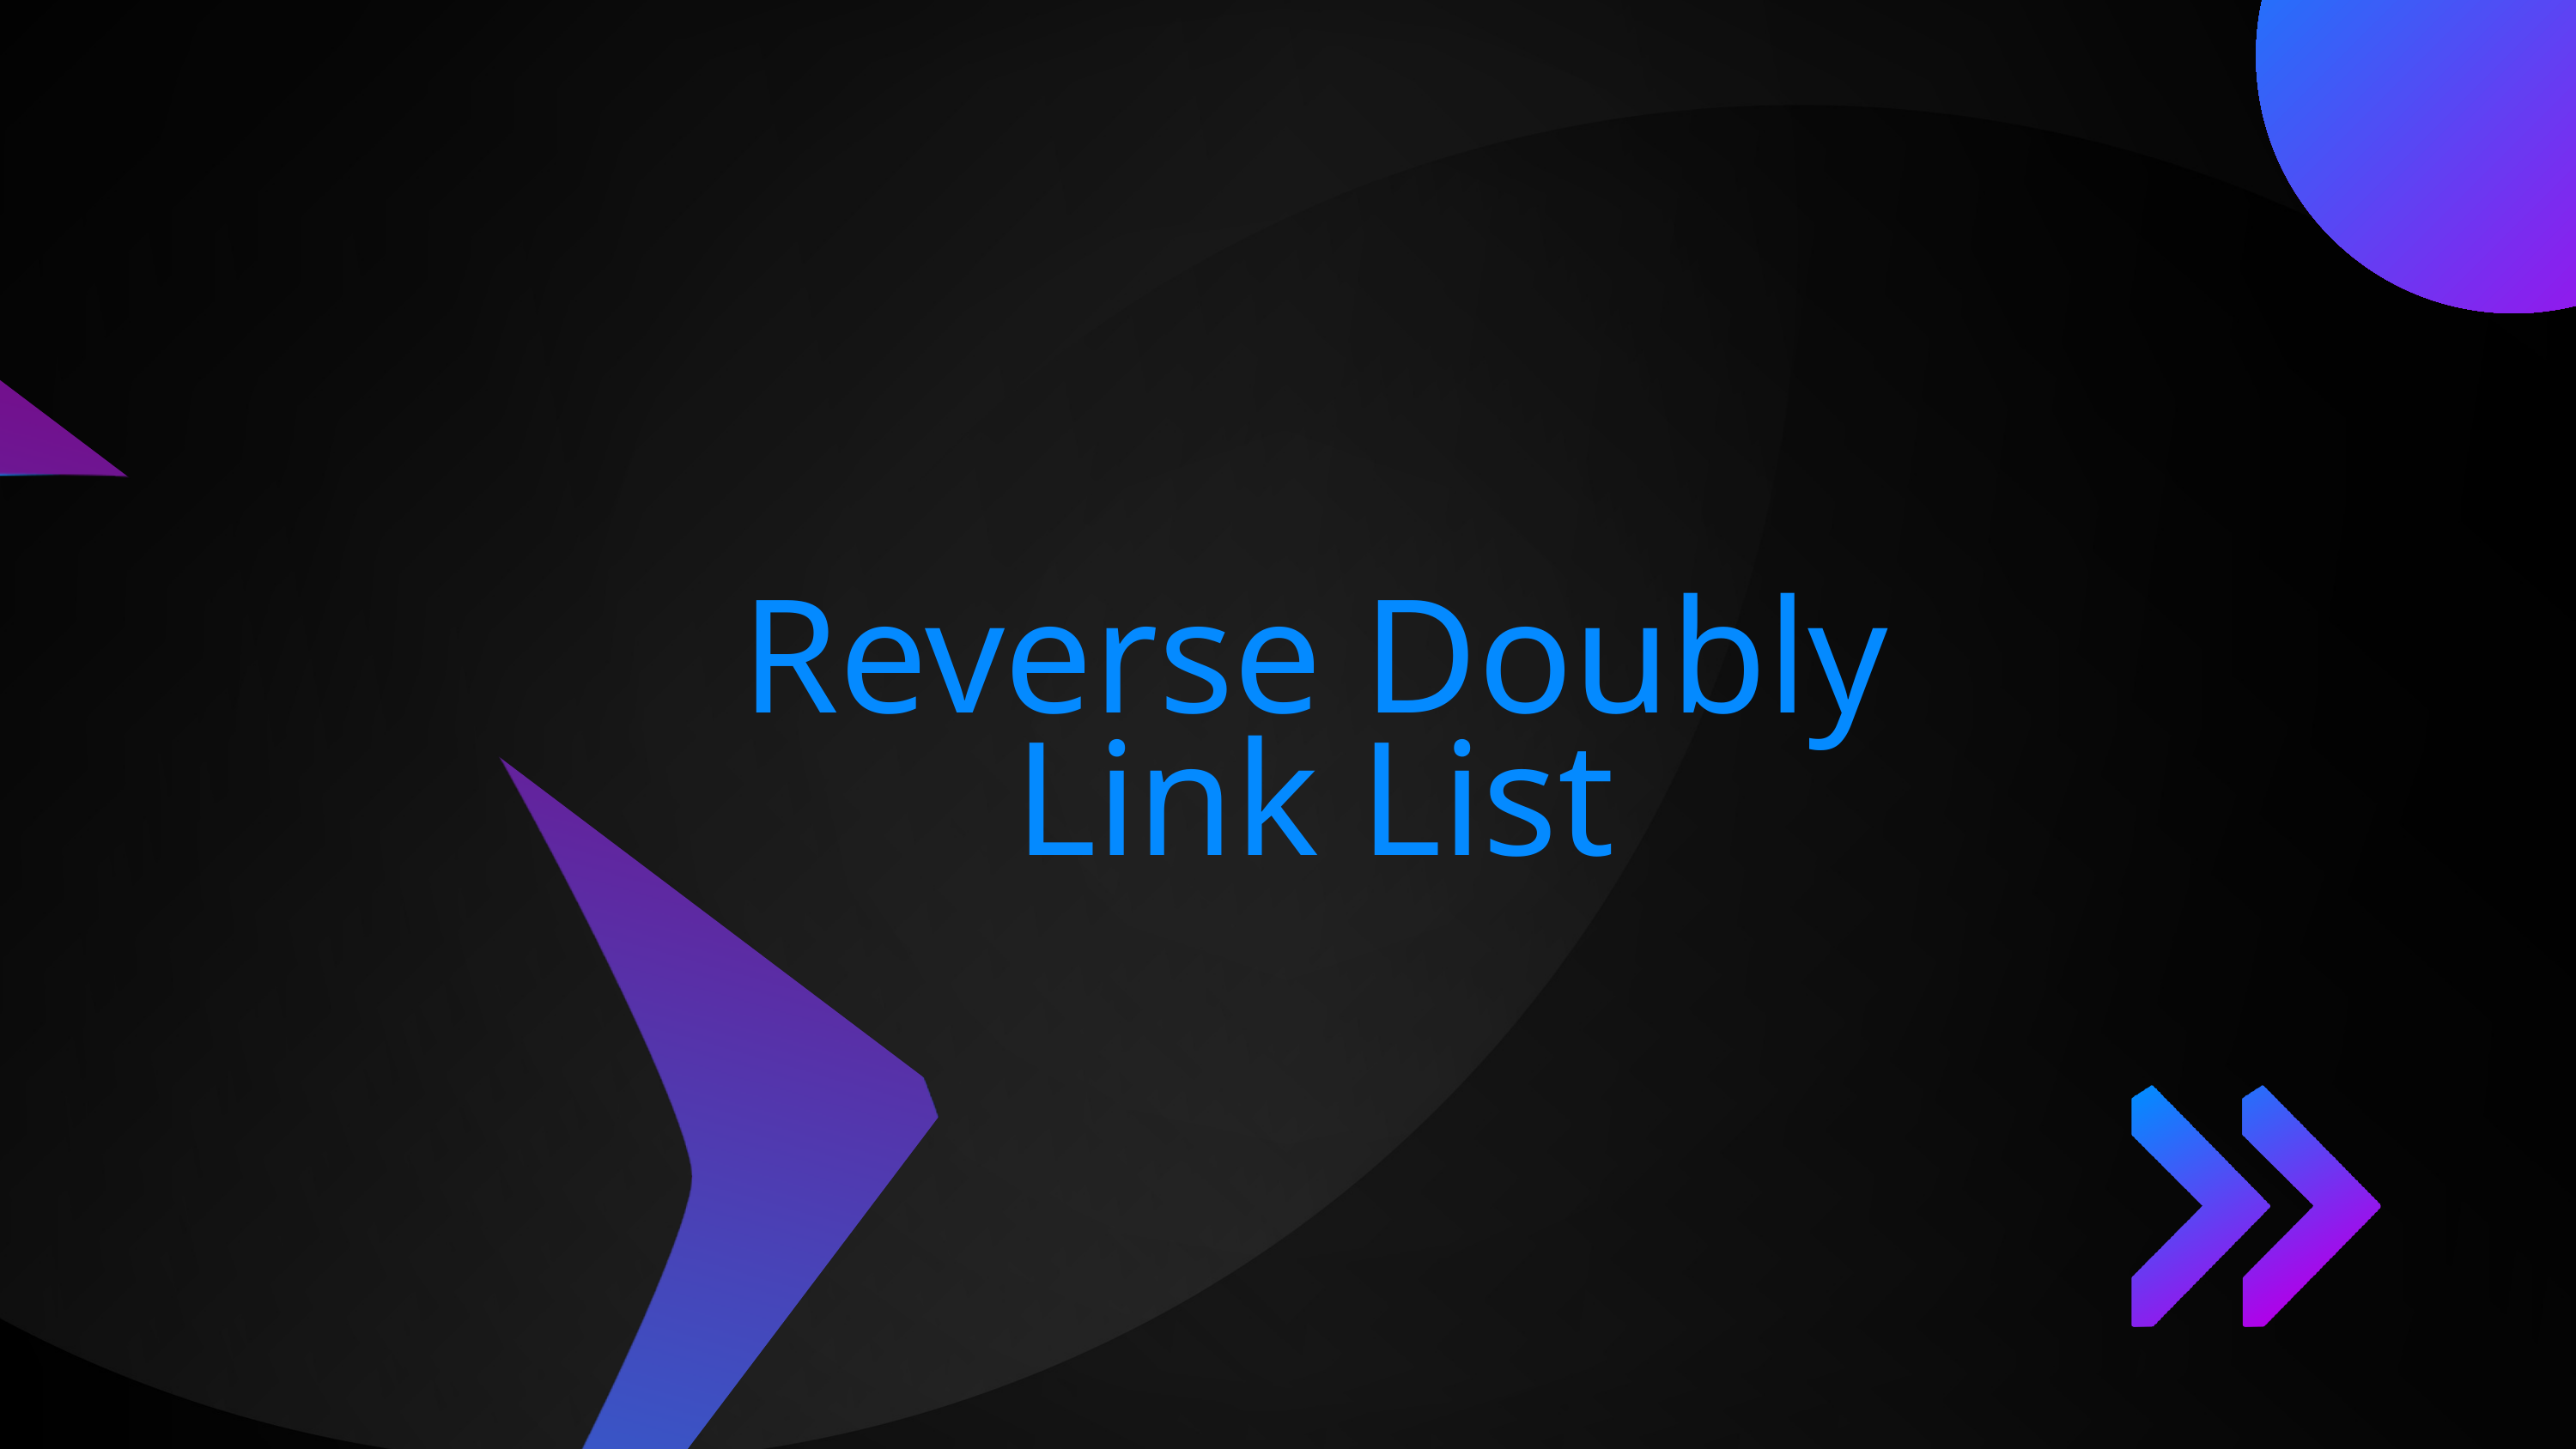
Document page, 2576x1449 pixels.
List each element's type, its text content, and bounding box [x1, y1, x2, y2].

text_box [2131, 1085, 2381, 1327]
text_box Reverse Doubly Link List [647, 601, 1983, 888]
text_box [0, 379, 952, 1449]
text_box [0, 0, 2576, 1449]
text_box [2256, 0, 2576, 314]
